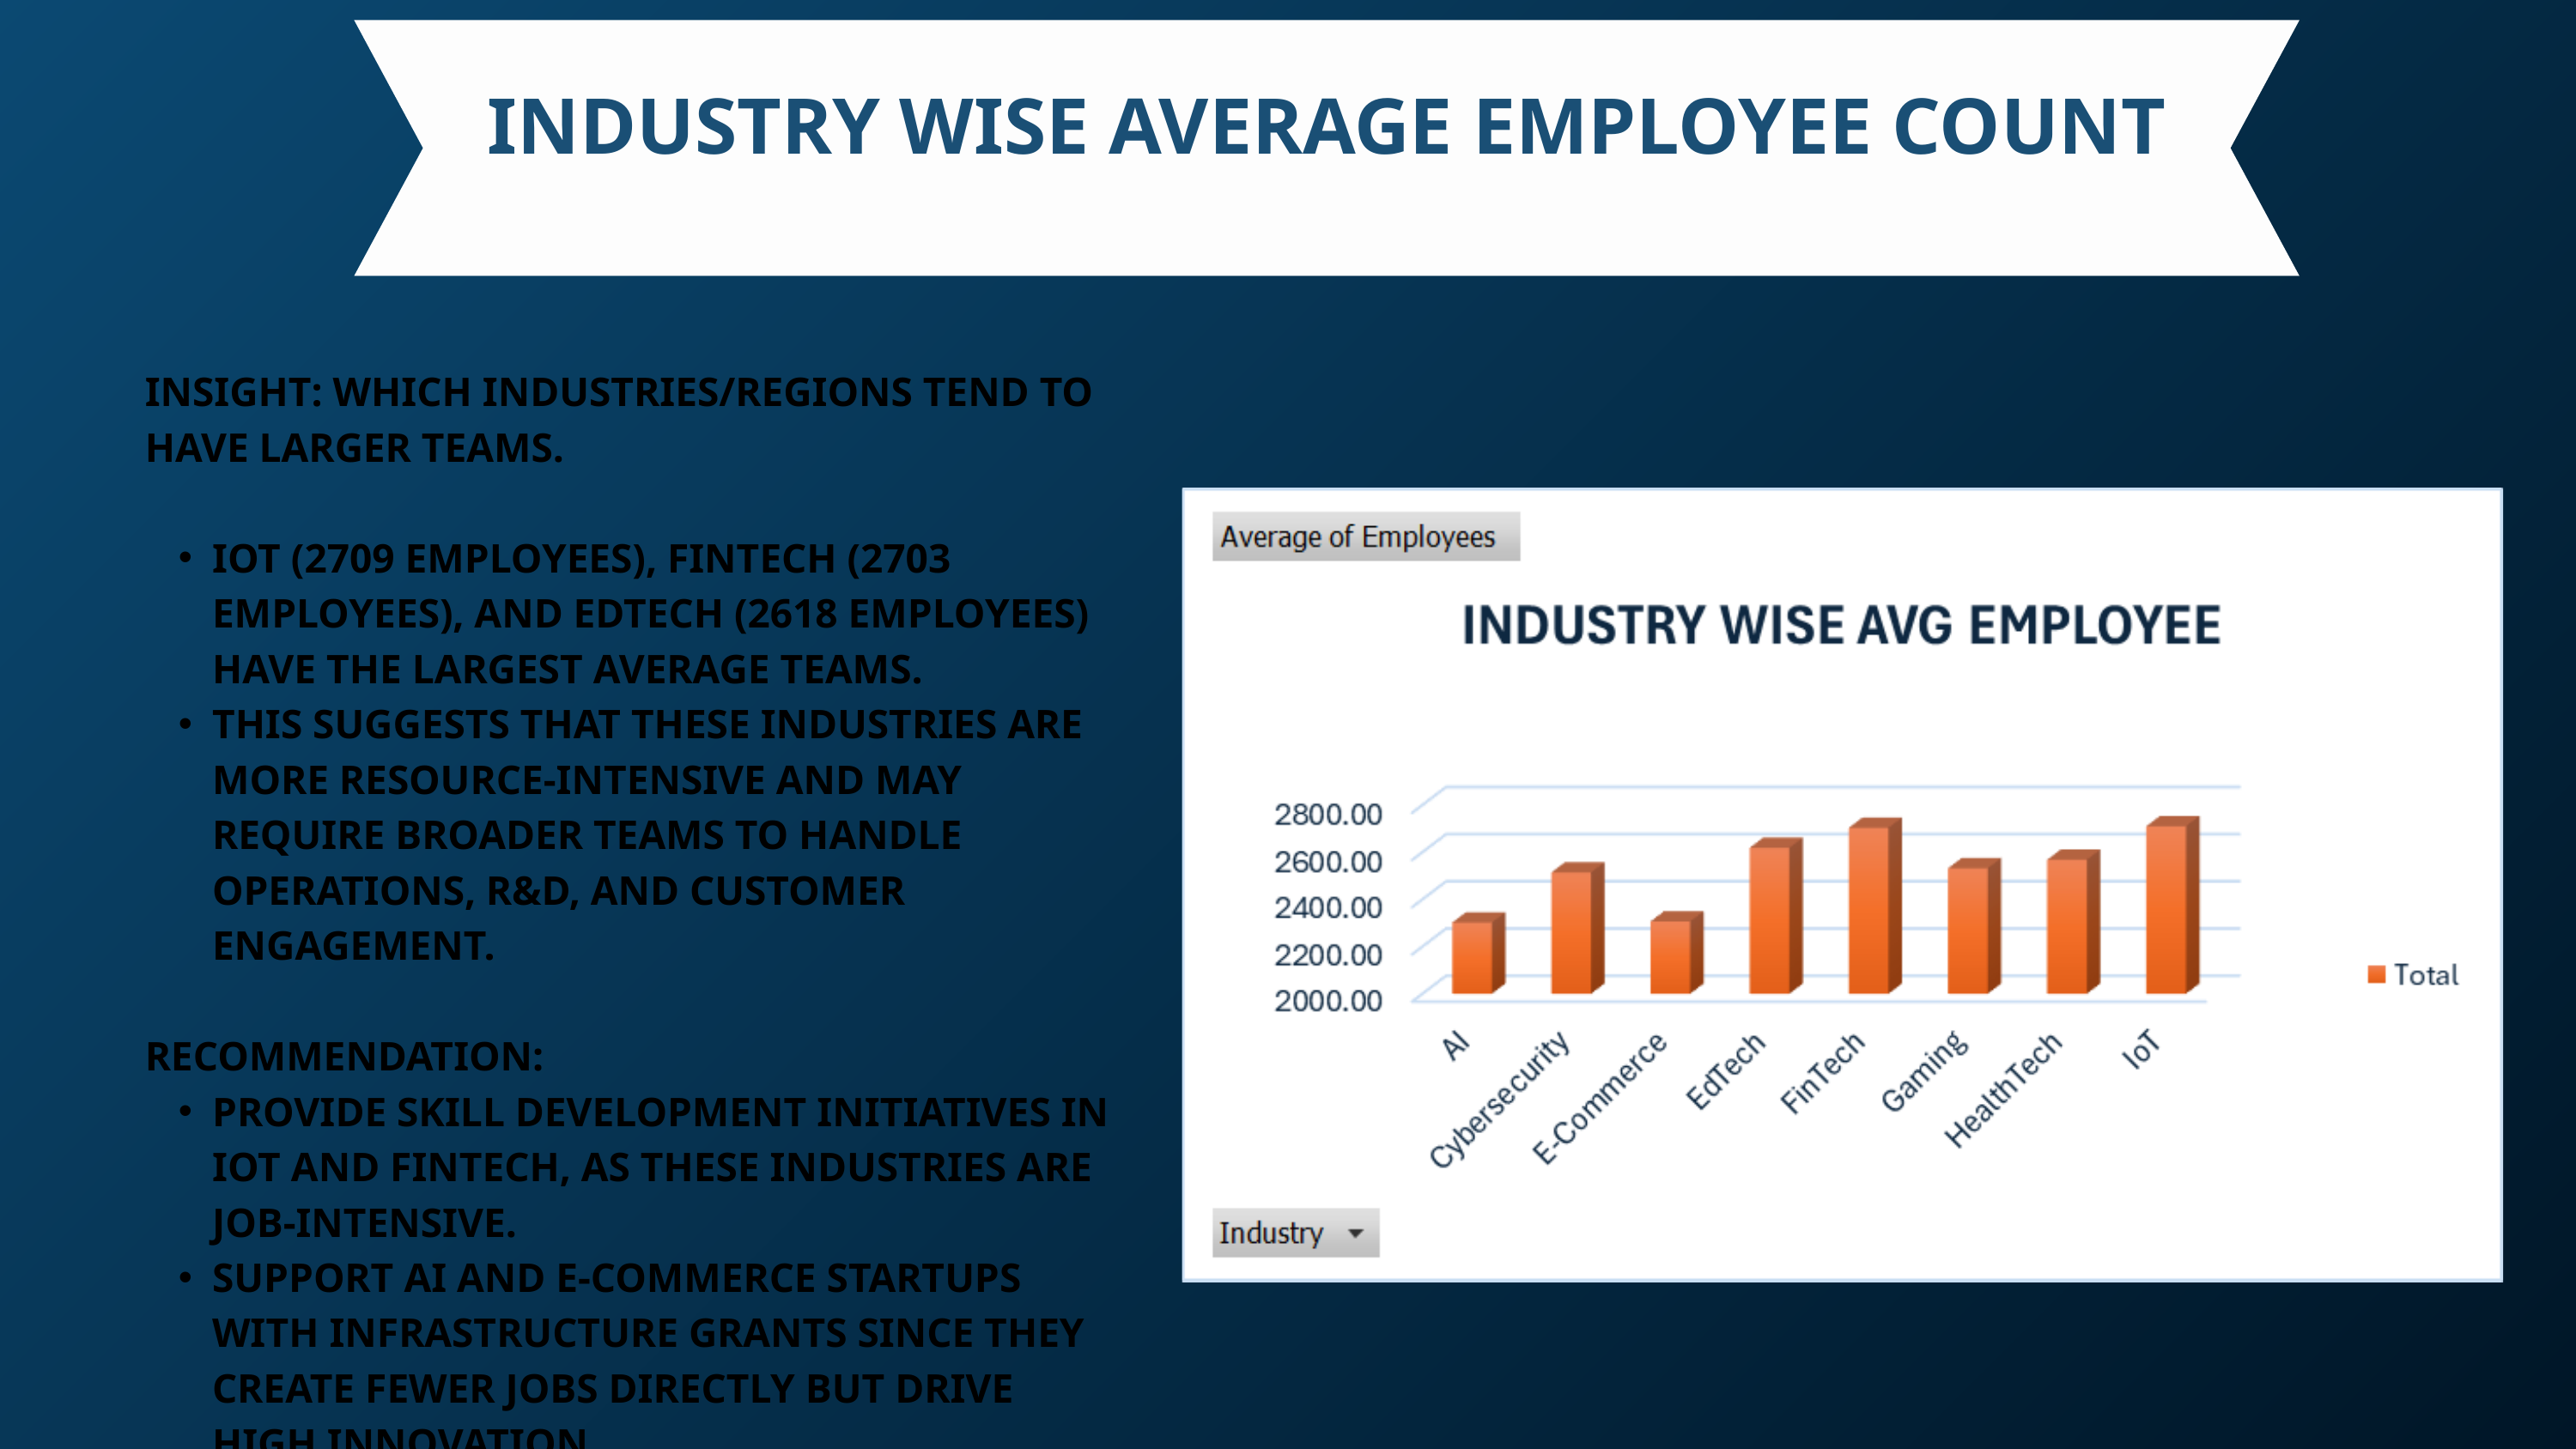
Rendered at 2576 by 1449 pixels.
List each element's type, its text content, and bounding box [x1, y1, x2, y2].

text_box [354, 20, 2300, 276]
text_box INSIGHT: WHICH INDUSTRIES/REGIONS TEND TO HAVE LARGER TEAMS. IOT (2709 EMPLOYEES), FINTECH (2703 EMPLOYEES), AND EDTECH (2618 EMPLOYEES) HAVE THE LARGEST AVERAGE TEAMS. THIS SUGGESTS THAT THESE INDUSTRIES ARE MORE RESOURCE-INTENSIVE AND MAY REQUIRE BROADER TEAMS TO HANDLE OPERATIONS, R&D, AND CUSTOMER ENGAGEMENT. RECOMMENDATION: PROVIDE SKILL DEVELOPMENT INITIATIVES IN IOT AND FINTECH, AS THESE INDUSTRIES ARE JOB-INTENSIVE. SUPPORT AI AND E-COMMERCE STARTUPS WITH INFRASTRUCTURE GRANTS SINCE THEY CREATE FEWER JOBS DIRECTLY BUT DRIVE HIGH INNOVATION. [144, 359, 1118, 1449]
text_box [1182, 488, 2504, 1282]
